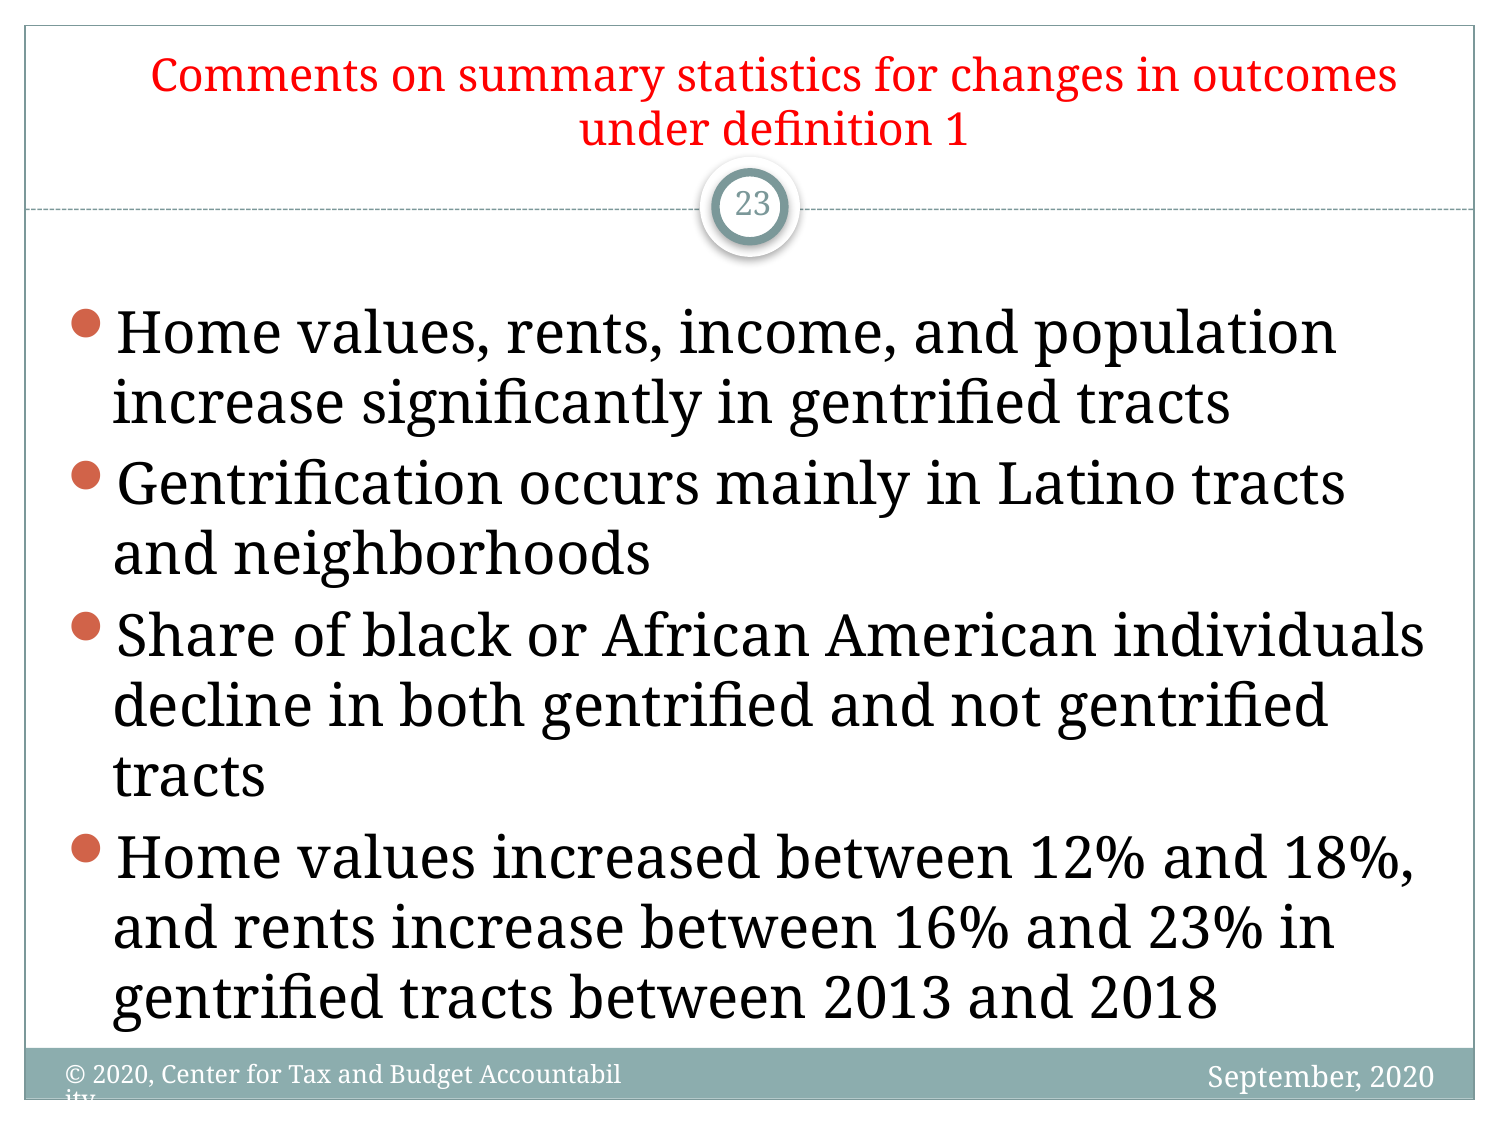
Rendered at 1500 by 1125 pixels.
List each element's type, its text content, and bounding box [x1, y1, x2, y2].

slide_number 23 [715, 168, 791, 241]
list Home values, rents, income, and population increase significantly in gentrified tracts Gentrification occurs mainly in Latino tracts and neighborhoods Share of black or African American individuals decline in both gentrified and not gentrified tracts Home values increased between 12% and 18%, and rents increase between 16% and 23% in gentrified tracts between 2013 and 2018 [52, 287, 1448, 1038]
footer © 2020, Center for Tax and Budget Accountability [50, 1051, 638, 1112]
text_box Comments on summary statistics for changes in outcomes under definition 1 [74, 37, 1475, 162]
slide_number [950, 1050, 1450, 1111]
